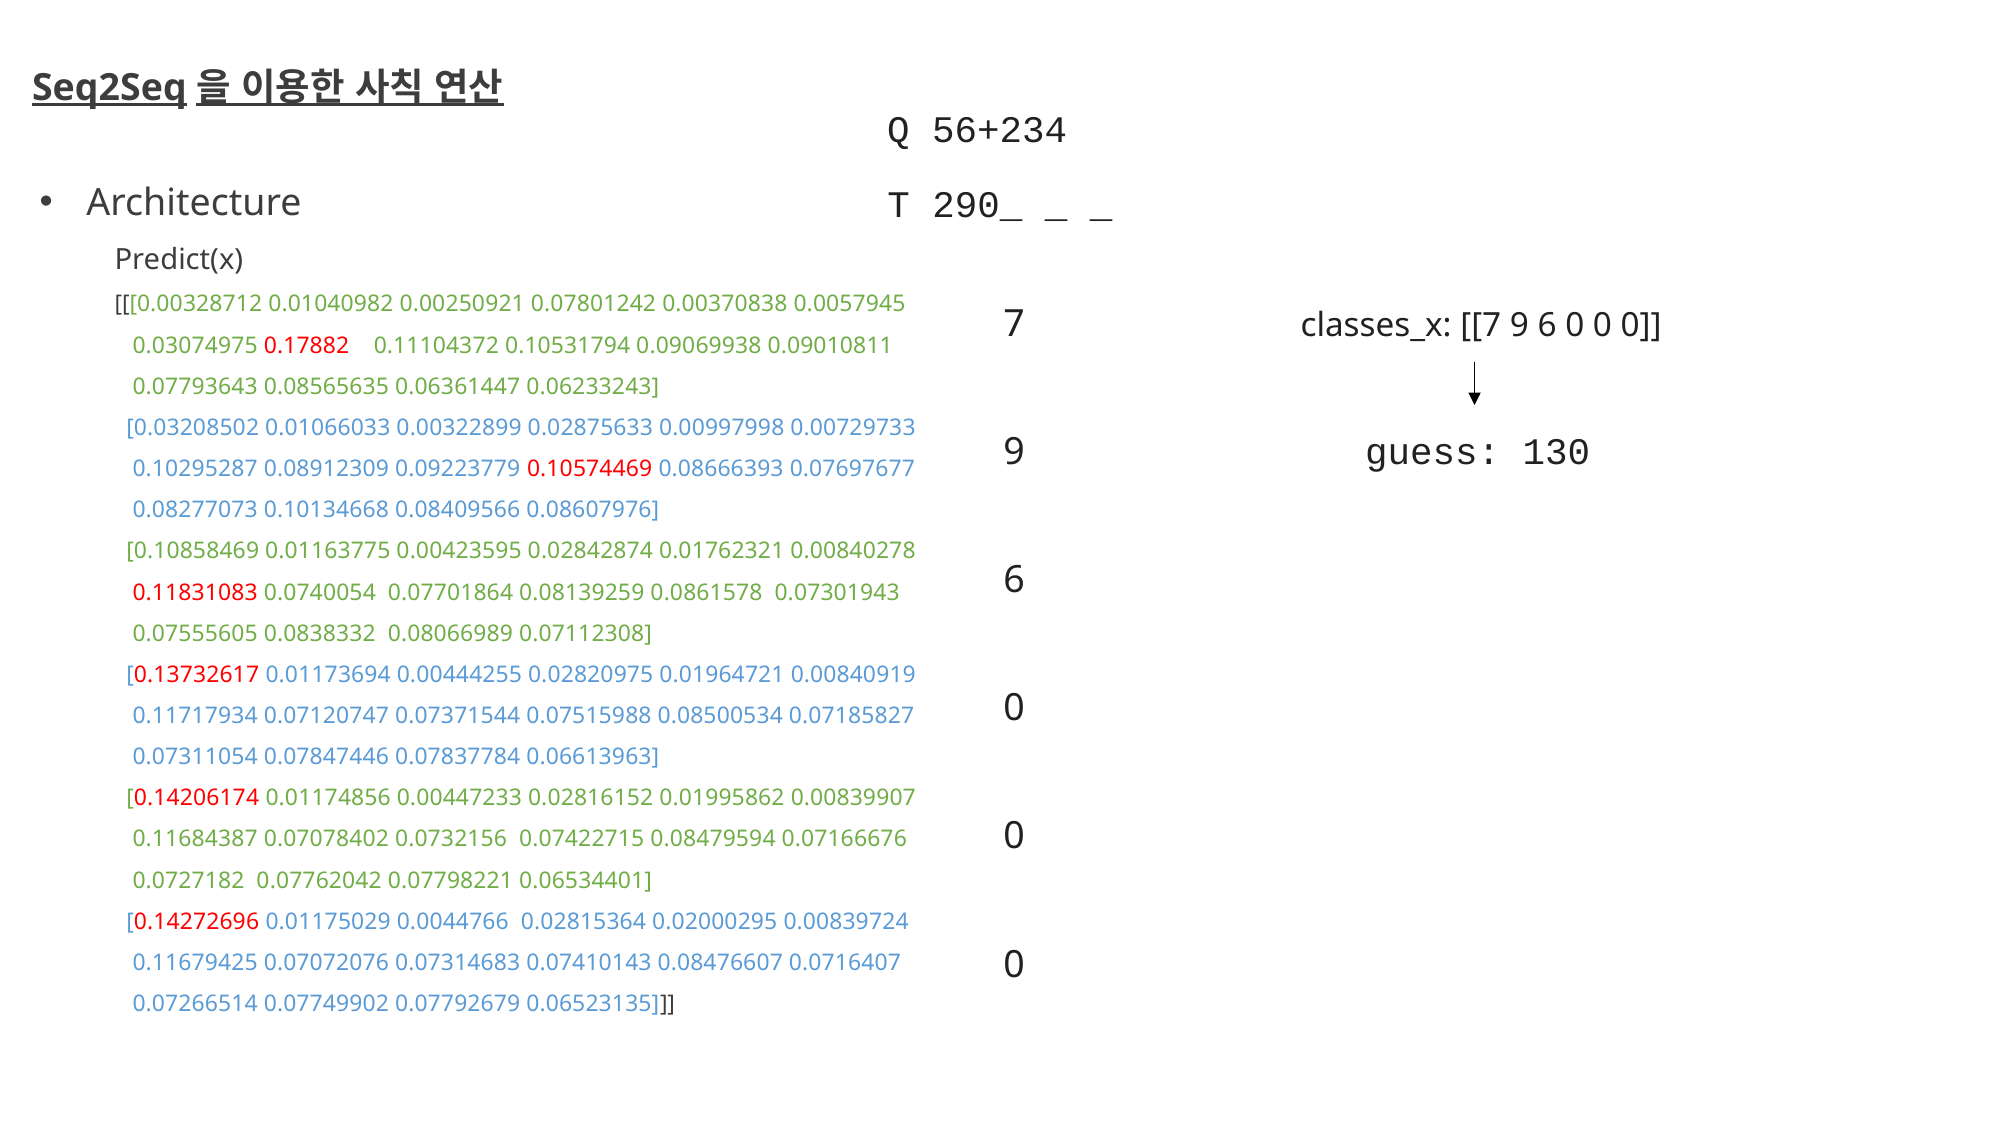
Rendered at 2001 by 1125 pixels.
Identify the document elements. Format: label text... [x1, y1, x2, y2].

text_box 7 [988, 291, 1078, 351]
text_box 6 [988, 547, 1078, 608]
text_box Architecture Predict(x) [[[0.00328712 0.01040982 0.00250921 0.07801242 0.00370838 0.0057945 0.03074975 0.17882 0.11104372 0.10531794 0.09069938 0.09010811 0.07793643 0.08565635 0.06361447 0.06233243] [0.03208502 0.01066033 0.00322899 0.02875633 0.00997998 0.00729733 0.10295287 0.08912309 0.09223779 0.10574469 0.08666393 0.07697677 0.08277073 0.10134668 0.08409566 0.08607976] [0.10858469 0.01163775 0.00423595 0.02842874 0.01762321 0.00840278 0.11831083 0.0740054 0.07701864 0.08139259 0.0861578 0.07301943 0.07555605 0.0838332 0.08066989 0.07112308] [0.13732617 0.01173694 0.00444255 0.02820975 0.01964721 0.00840919 0.11717934 0.07120747 0.07371544 0.07515988 0.08500534 0.07185827 0.07311054 0.07847446 0.07837784 0.06613963] [0.14206174 0.01174856 0.00447233 0.02816152 0.01995862 0.00839907 0.11684387 0.07078402 0.0732156 0.07422715 0.08479594 0.07166676 0.0727182 0.07762042 0.07798221 0.06534401] [0.14272696 0.01175029 0.0044766 0.02815364 0.02000295 0.00839724 0.11679425 0.07072076 0.07314683 0.07410143 0.08476607 0.0716407 0.07266514 0.07749902 0.07792679 0.06523135]]] [24, 147, 1000, 1024]
text_box 9 [988, 419, 1078, 480]
text_box classes_x: [[7 9 6 0 0 0]] [1285, 296, 1757, 351]
text_box 0 [988, 804, 1078, 864]
text_box 0 [988, 932, 1078, 993]
text_box guess: 130 [1350, 419, 1606, 480]
text_box 0 [988, 675, 1078, 736]
text_box T 290_ _ _ [872, 172, 1150, 232]
text_box Seq2Seq을 이용한 사칙 연산 [17, 33, 1968, 116]
text_box Q 56+234 [872, 98, 1105, 158]
